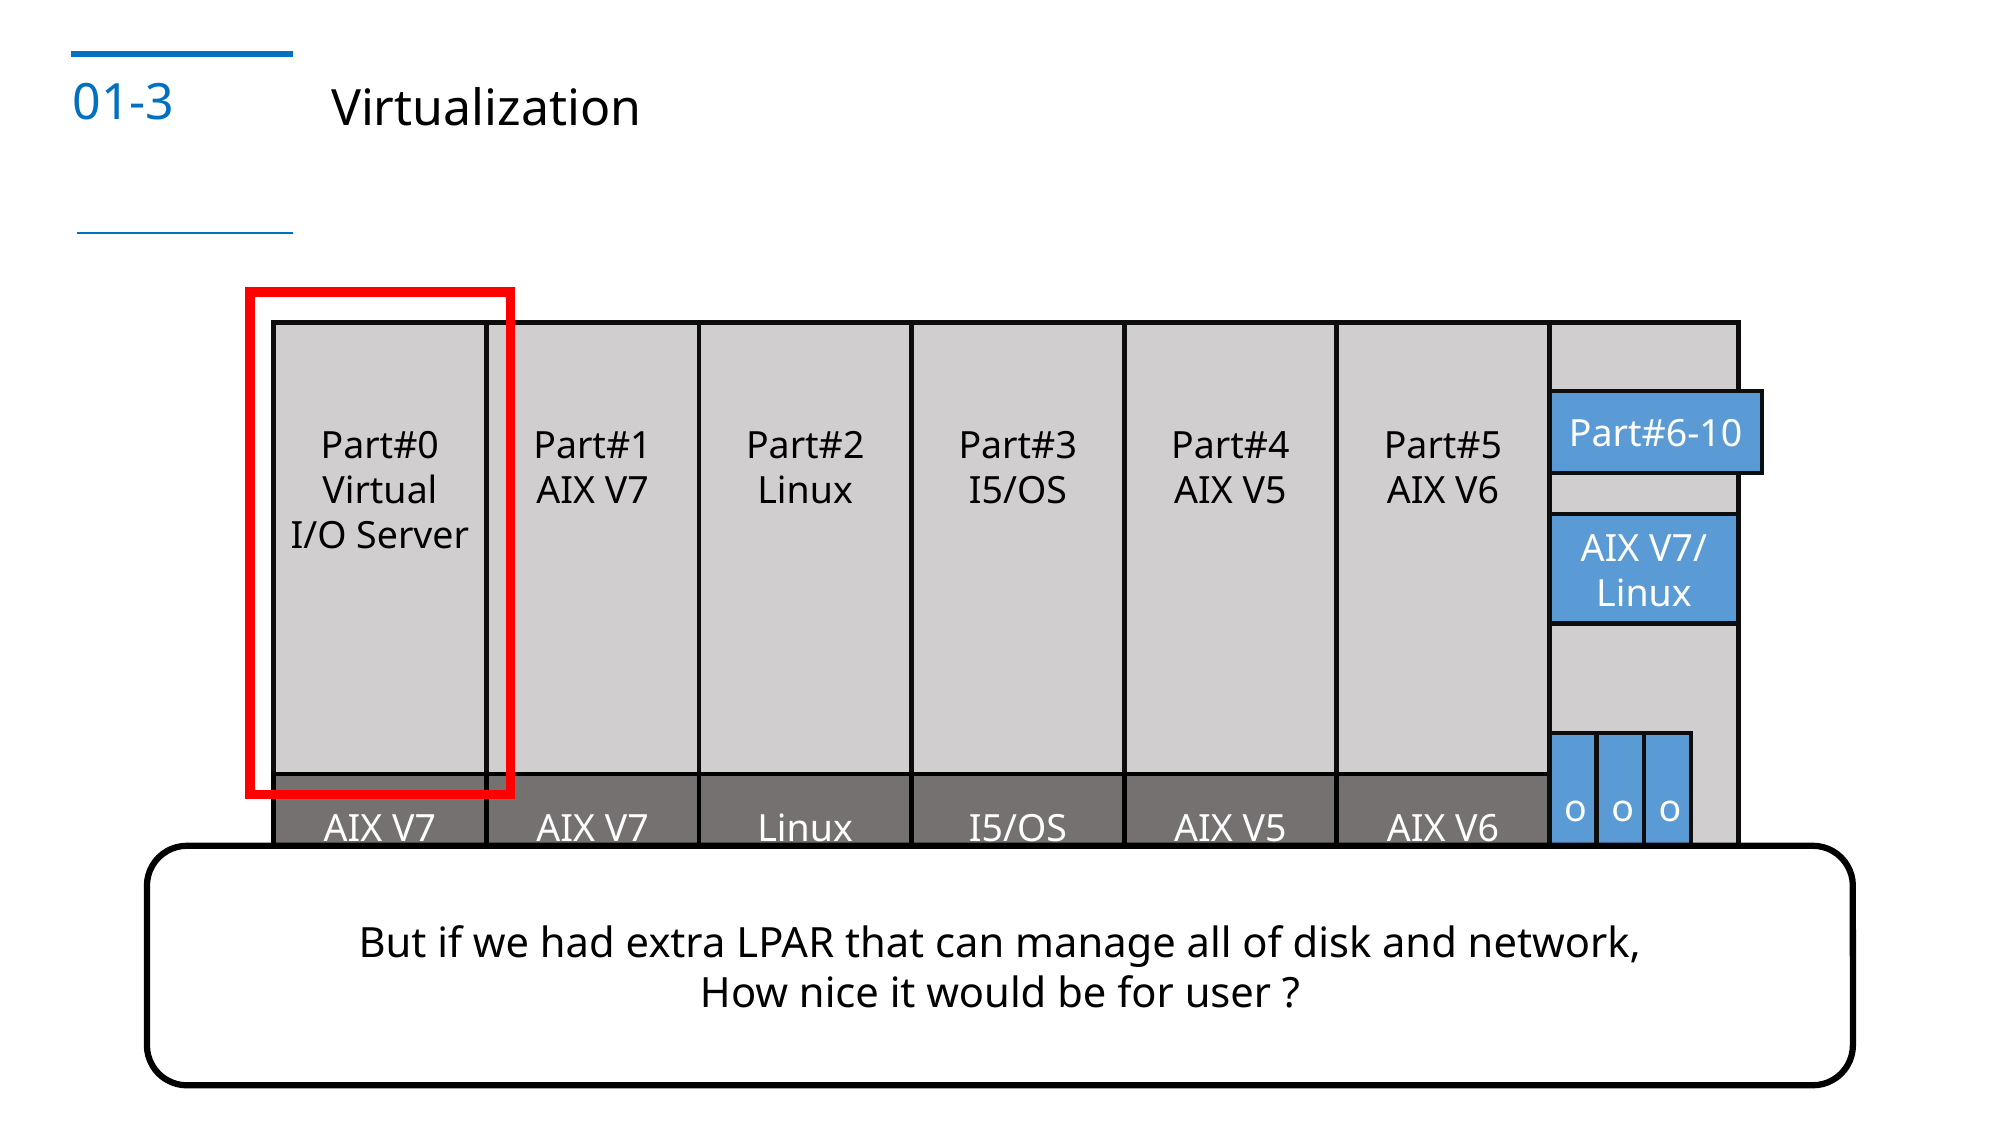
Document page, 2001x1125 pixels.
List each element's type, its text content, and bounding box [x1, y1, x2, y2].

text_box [273, 322, 1763, 1034]
text_box [249, 291, 511, 796]
text_box Virtualization [316, 67, 657, 143]
text_box But if we had extra LPAR that can manage all of disk and network, How nice it would be for user ? [145, 844, 1854, 1087]
text_box 01-3 [58, 61, 190, 137]
